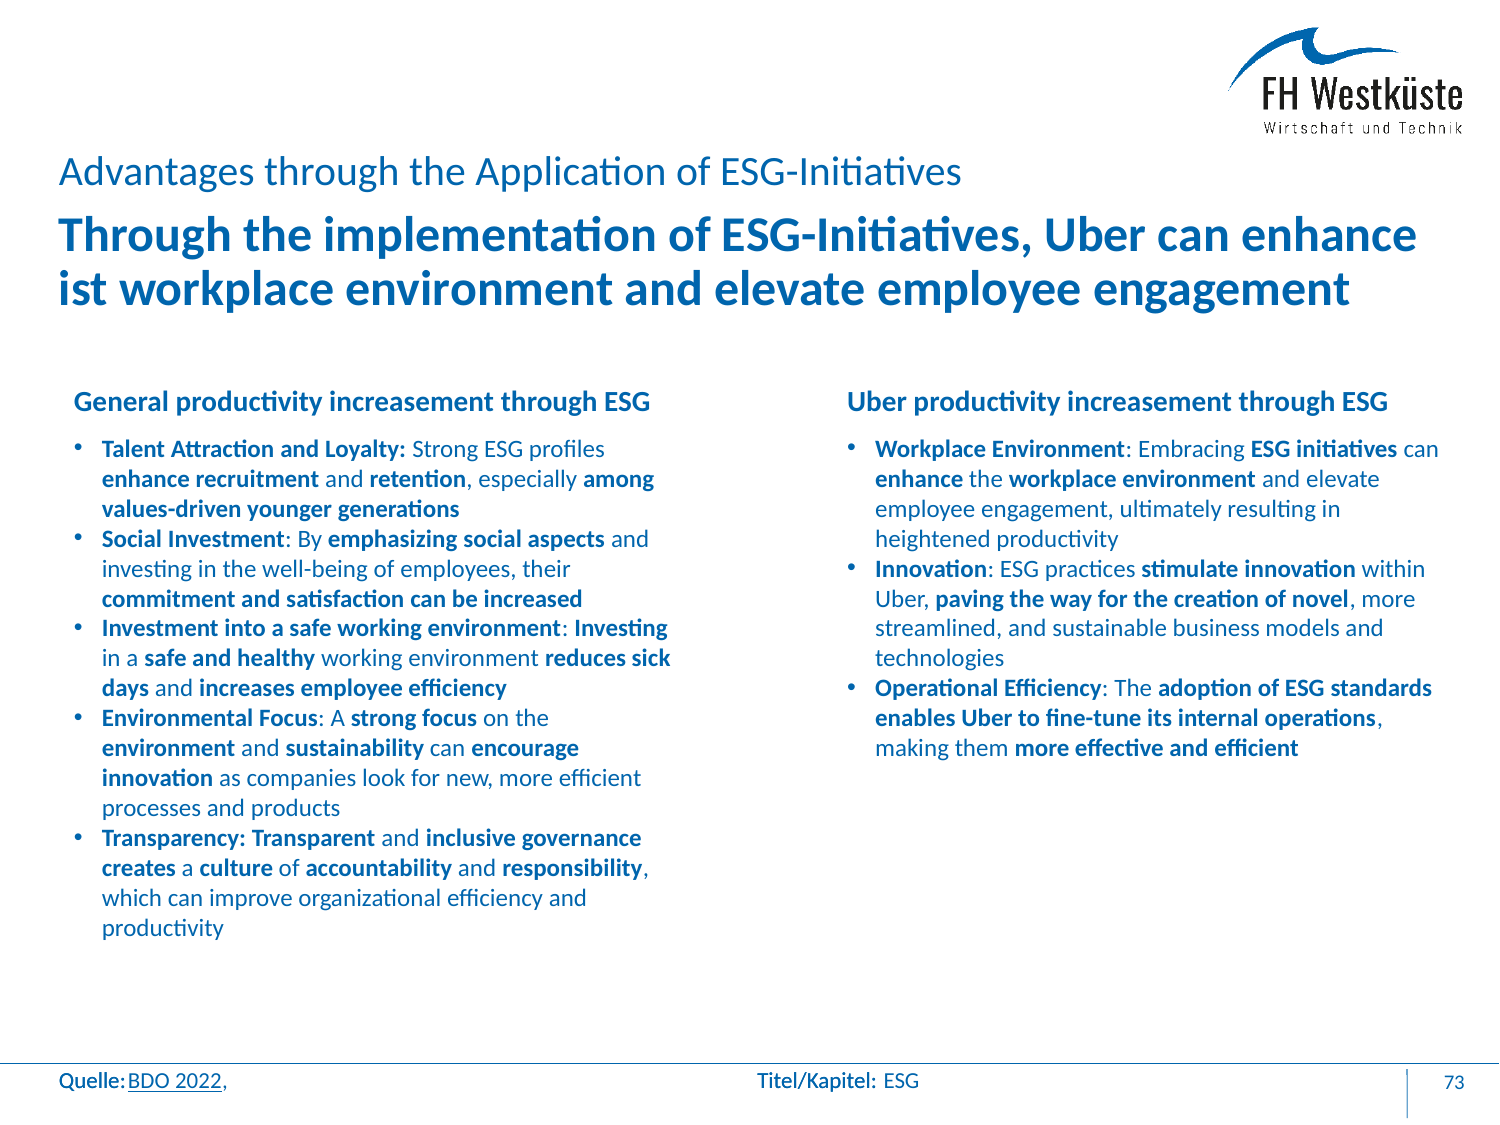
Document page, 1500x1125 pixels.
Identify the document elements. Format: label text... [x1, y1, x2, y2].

list BDO 2022, [127, 1069, 743, 1119]
text_box Workplace Environment: Embracing ESG initiatives can enhance the workplace environment and elevate employee engagement, ultimately resulting in heightened productivity Innovation: ESG practices stimulate innovation within Uber, paving the way for the creation of novel, more streamlined, and sustainable business models and technologies Operational Efficiency: The adoption of ESG standards enables Uber to fine-tune its internal operations, making them more effective and efficient [831, 424, 1465, 1058]
slide_number 73 [1414, 1069, 1465, 1099]
picture [1219, 19, 1474, 147]
list Advantages through the Application of ESG-Initiatives [59, 149, 1465, 197]
text_box General productivity increasement through ESG [58, 374, 692, 425]
list ESG [883, 1069, 1400, 1119]
title Through the implementation of ESG-Initiatives, Uber can enhance ist workplace environment and elevate employee engagement [59, 208, 1465, 315]
text_box Uber productivity increasement through ESG [832, 374, 1465, 425]
text_box Talent Attraction and Loyalty: Strong ESG profiles enhance recruitment and retention, especially among values-driven younger generations​​ Social Investment: By emphasizing social aspects and investing in the well-being of employees, their commitment and satisfaction can be increased Investment into a safe working environment: Investing in a safe and healthy working environment reduces sick days and increases employee efficiency Environmental Focus: A strong focus on the environment and sustainability can encourage innovation as companies look for new, more efficient processes and products Transparency: Transparent and inclusive governance creates a culture of accountability and responsibility, which can improve organizational efficiency and productivity [58, 425, 692, 1058]
